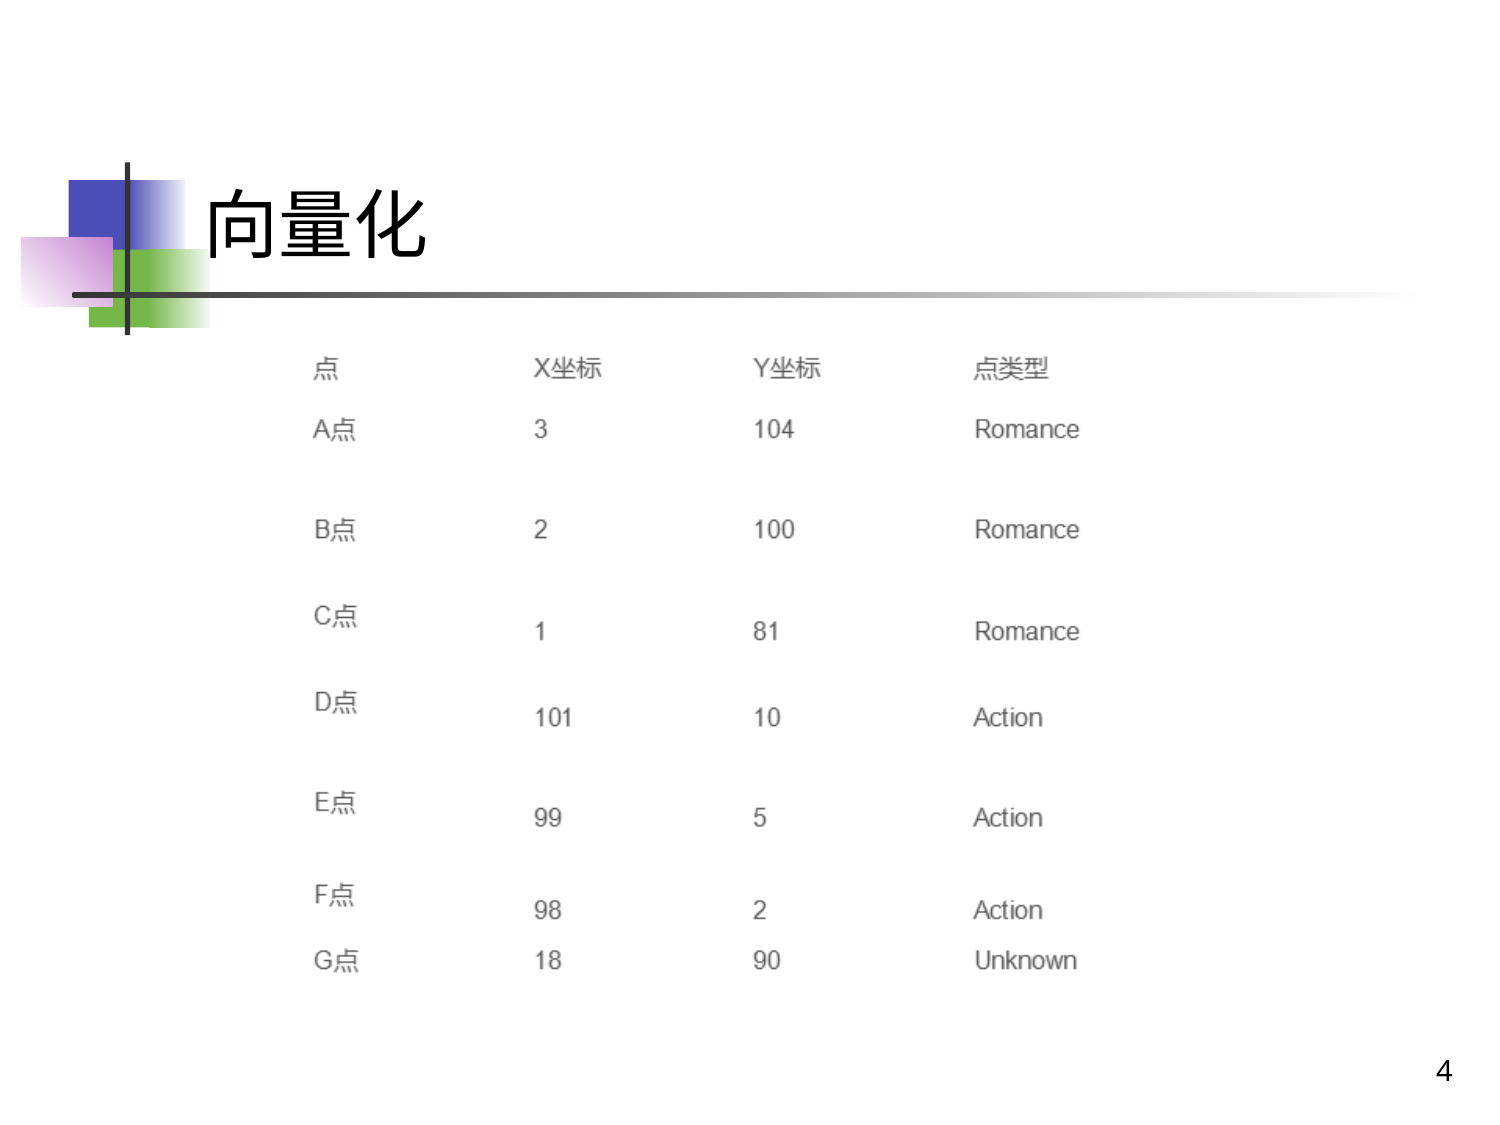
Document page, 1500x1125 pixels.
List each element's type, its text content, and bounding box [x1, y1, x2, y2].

title 向量化 [188, 35, 1468, 275]
slide_number 4 [1155, 1024, 1468, 1100]
picture [312, 349, 1196, 982]
